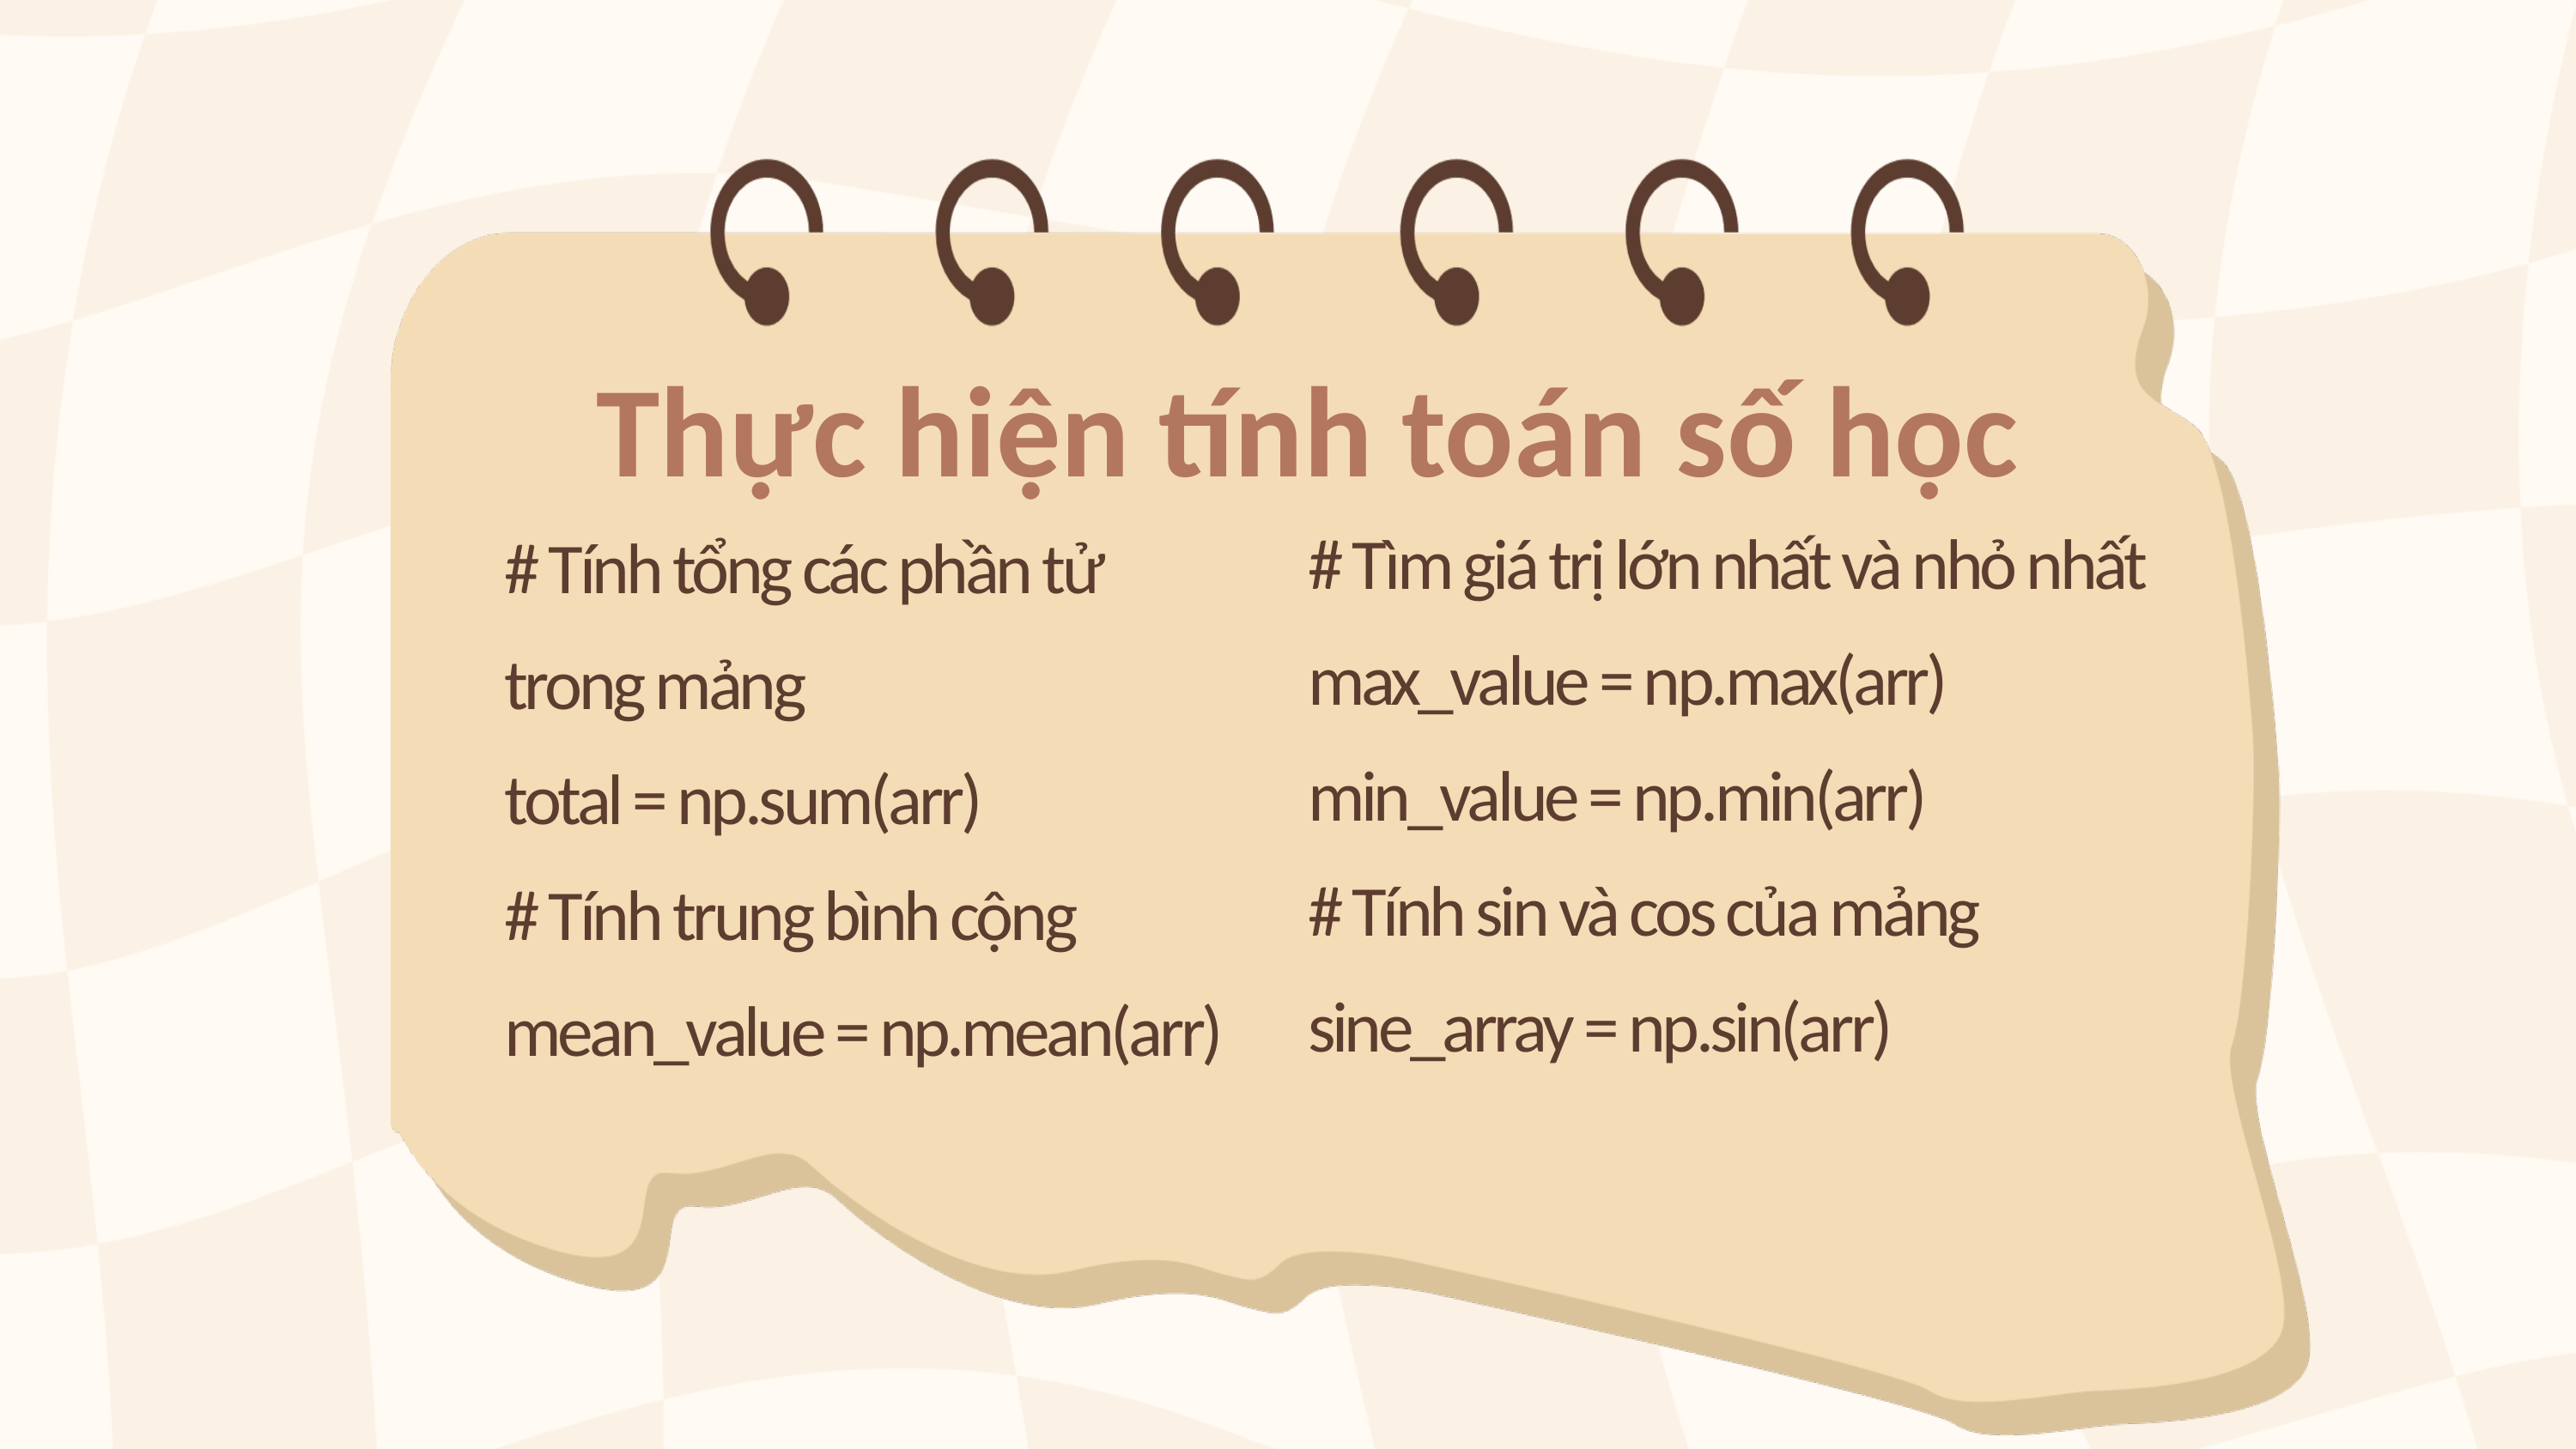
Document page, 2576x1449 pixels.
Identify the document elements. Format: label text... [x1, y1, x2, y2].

text_box # Tìm giá trị lớn nhất và nhỏ nhất max_value = np.max(arr) min_value = np.min(arr) # Tính sin và cos của mảng sine_array = np.sin(arr) [1308, 488, 2318, 1067]
text_box Thực hiện tính toán số học [374, 252, 2242, 503]
text_box [390, 155, 2319, 1449]
text_box [0, 0, 2576, 1449]
text_box # Tính tổng các phần tử trong mảng total = np.sum(arr) # Tính trung bình cộng mean_value = np.mean(arr) [504, 492, 1235, 1070]
